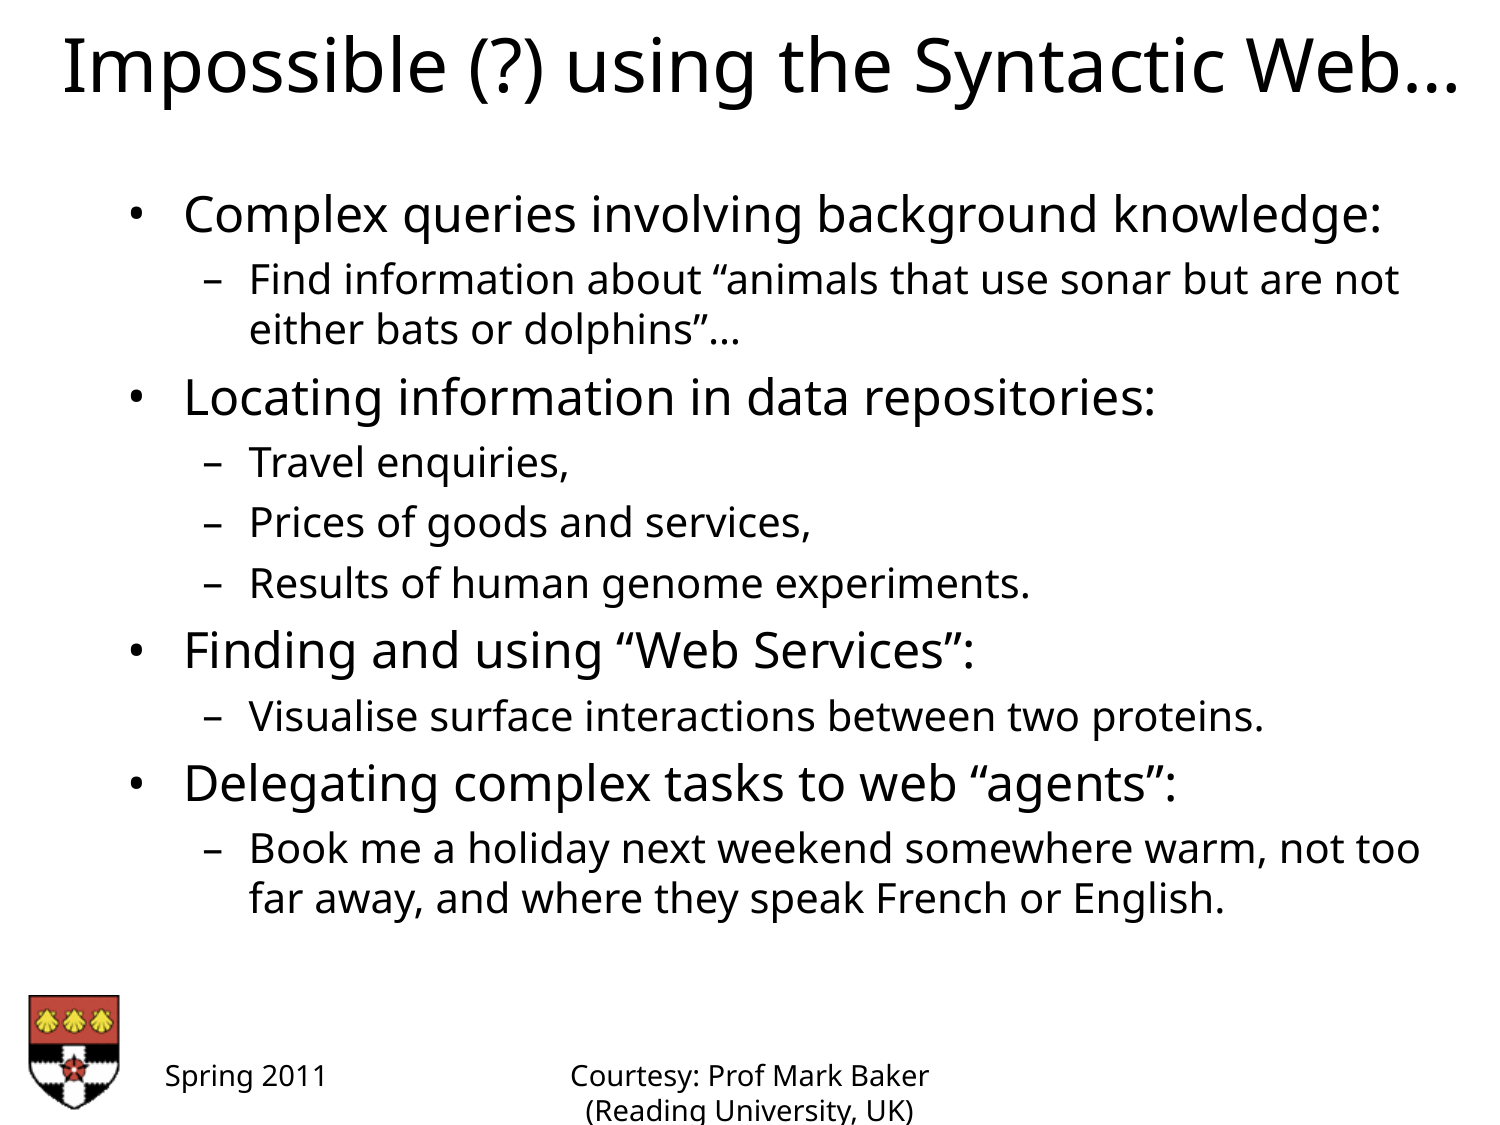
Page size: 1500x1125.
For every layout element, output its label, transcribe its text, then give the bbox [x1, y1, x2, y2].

text_box Complex queries involving background knowledge: Find information about “animals that use sonar but are not either bats or dolphins”… Locating information in data repositories: Travel enquiries, Prices of goods and services, Results of human genome experiments. Finding and using “Web Services”: Visualise surface interactions between two proteins. Delegating complex tasks to web “agents”: Book me a holiday next weekend somewhere warm, not too far away, and where they speak French or English. [112, 174, 1475, 1013]
text_box Courtesy: Prof Mark Baker (Reading University, UK) [512, 1049, 988, 1125]
text_box Impossible (?) using the Syntactic Web… [24, 0, 1500, 161]
text_box Spring 2011 [149, 1049, 463, 1125]
picture [0, 995, 150, 1113]
